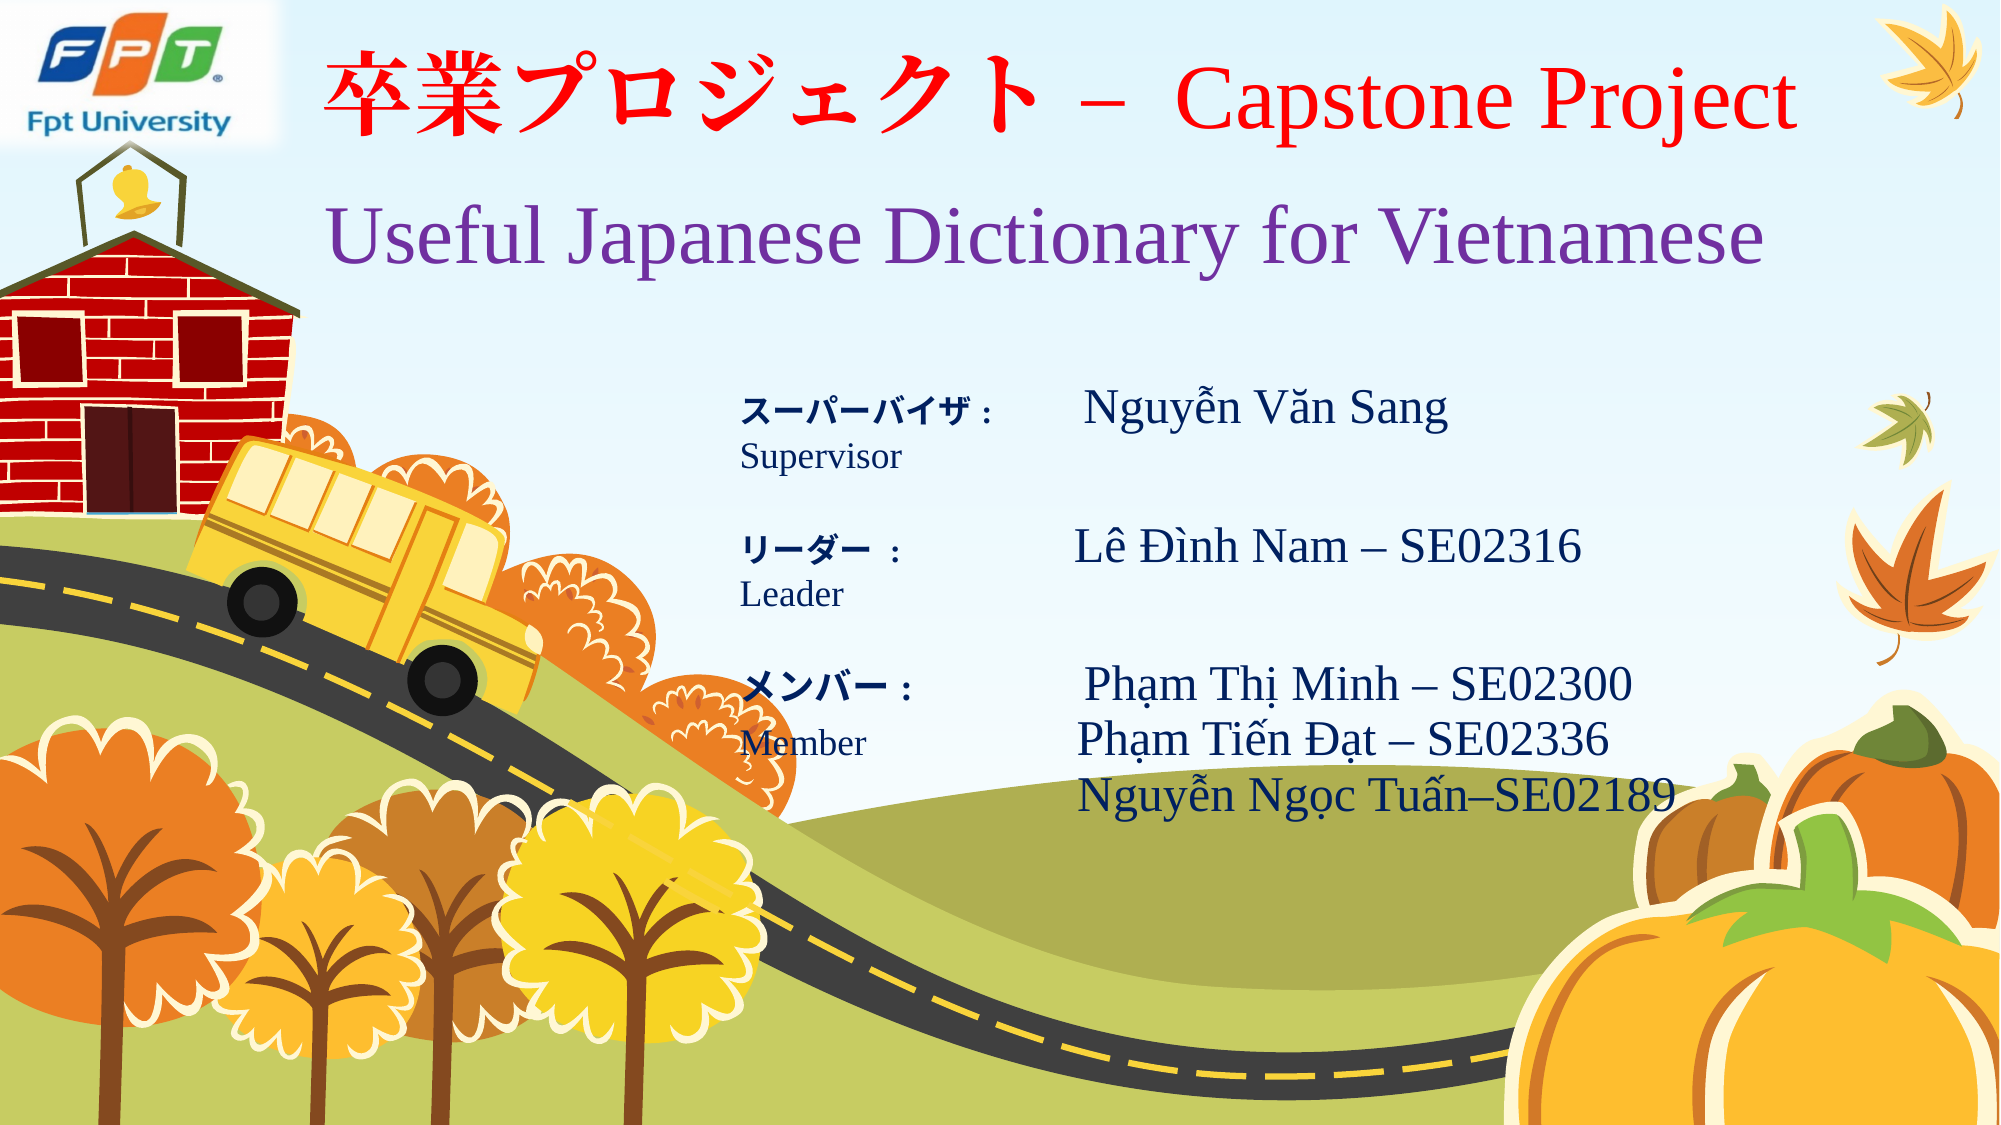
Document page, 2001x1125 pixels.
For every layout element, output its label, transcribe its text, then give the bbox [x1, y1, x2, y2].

picture [0, 0, 298, 165]
table_header スーパーバイザ: Nguyễn Văn Sang Supervisor リーダー : Lê Đình Nam – SE02316 Leader メンバー: Phạm Thị Minh – SE02300 Member Phạm Tiến Đạt – SE02336 Nguyễn Ngọc Tuấn–SE02189 [725, 372, 1796, 976]
subtitle Useful Japanese Dictionary for Vietnamese [188, 173, 1904, 1061]
title 卒業プロジェクト – Capstone Project [298, 27, 1976, 157]
